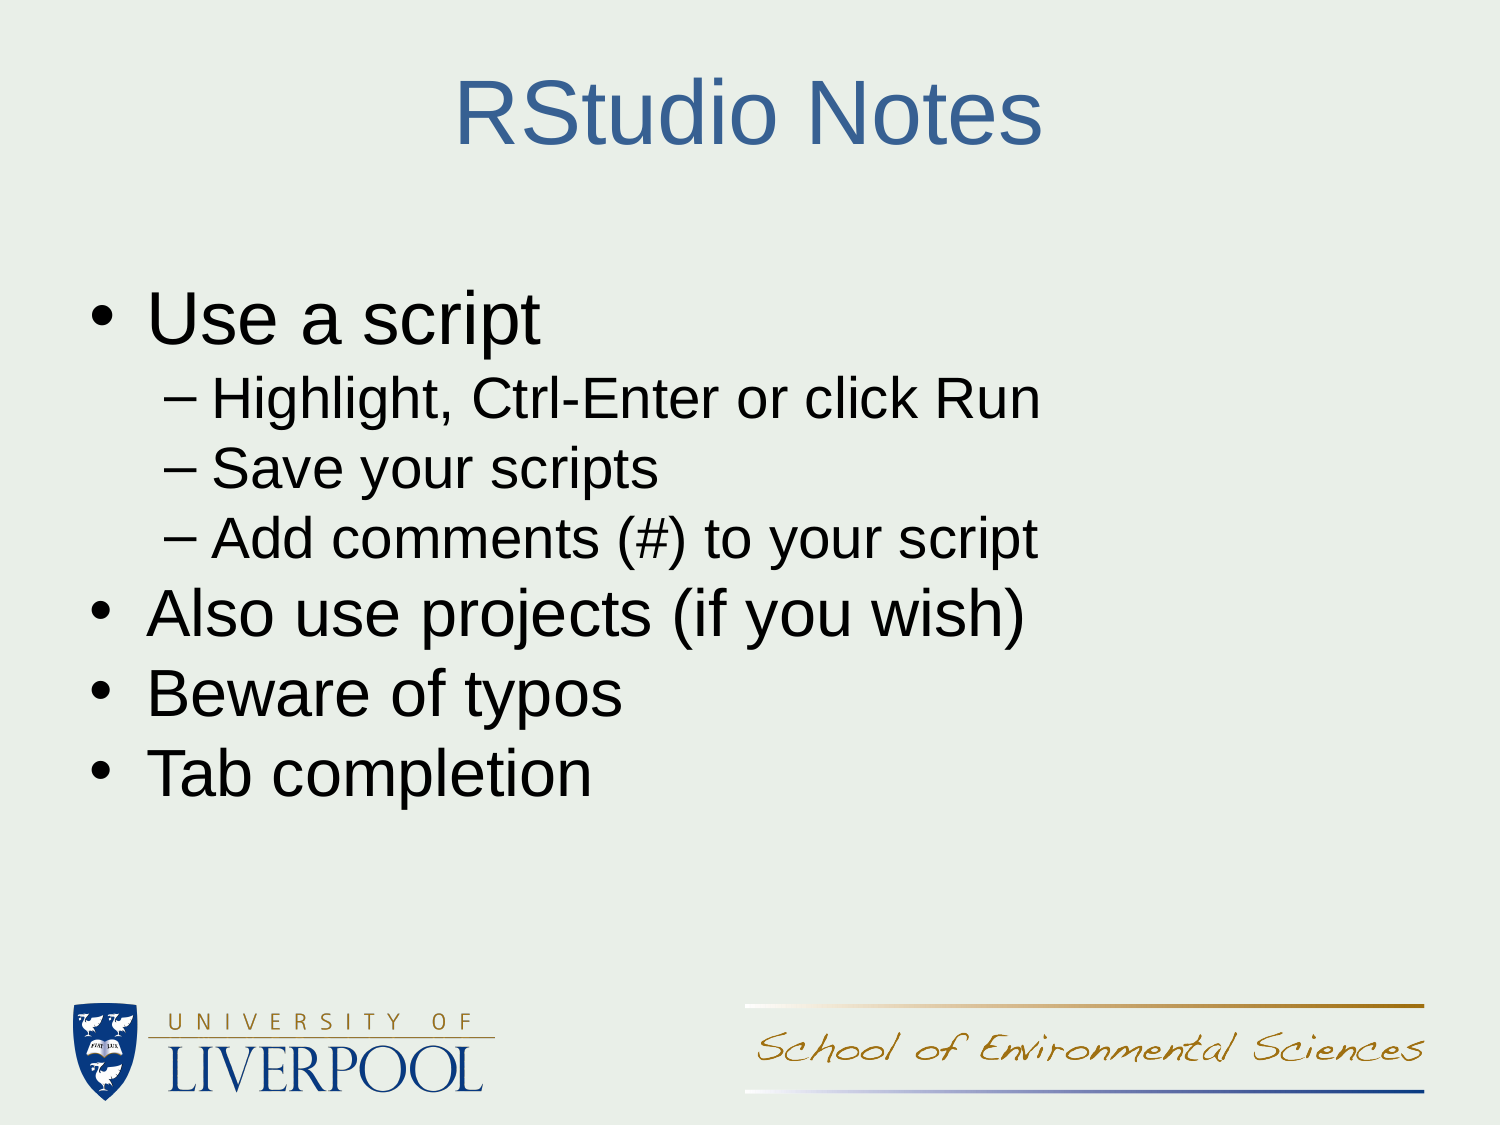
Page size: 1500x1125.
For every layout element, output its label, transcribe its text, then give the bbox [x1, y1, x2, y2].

picture [73, 1003, 495, 1101]
picture [745, 1005, 1425, 1125]
text_box RStudio Notes [74, 45, 1425, 233]
text_box Use a script Highlight, Ctrl-Enter or click Run Save your scripts Add comments (#) to your script Also use projects (if you wish) Beware of typos Tab completion [74, 262, 1425, 1005]
